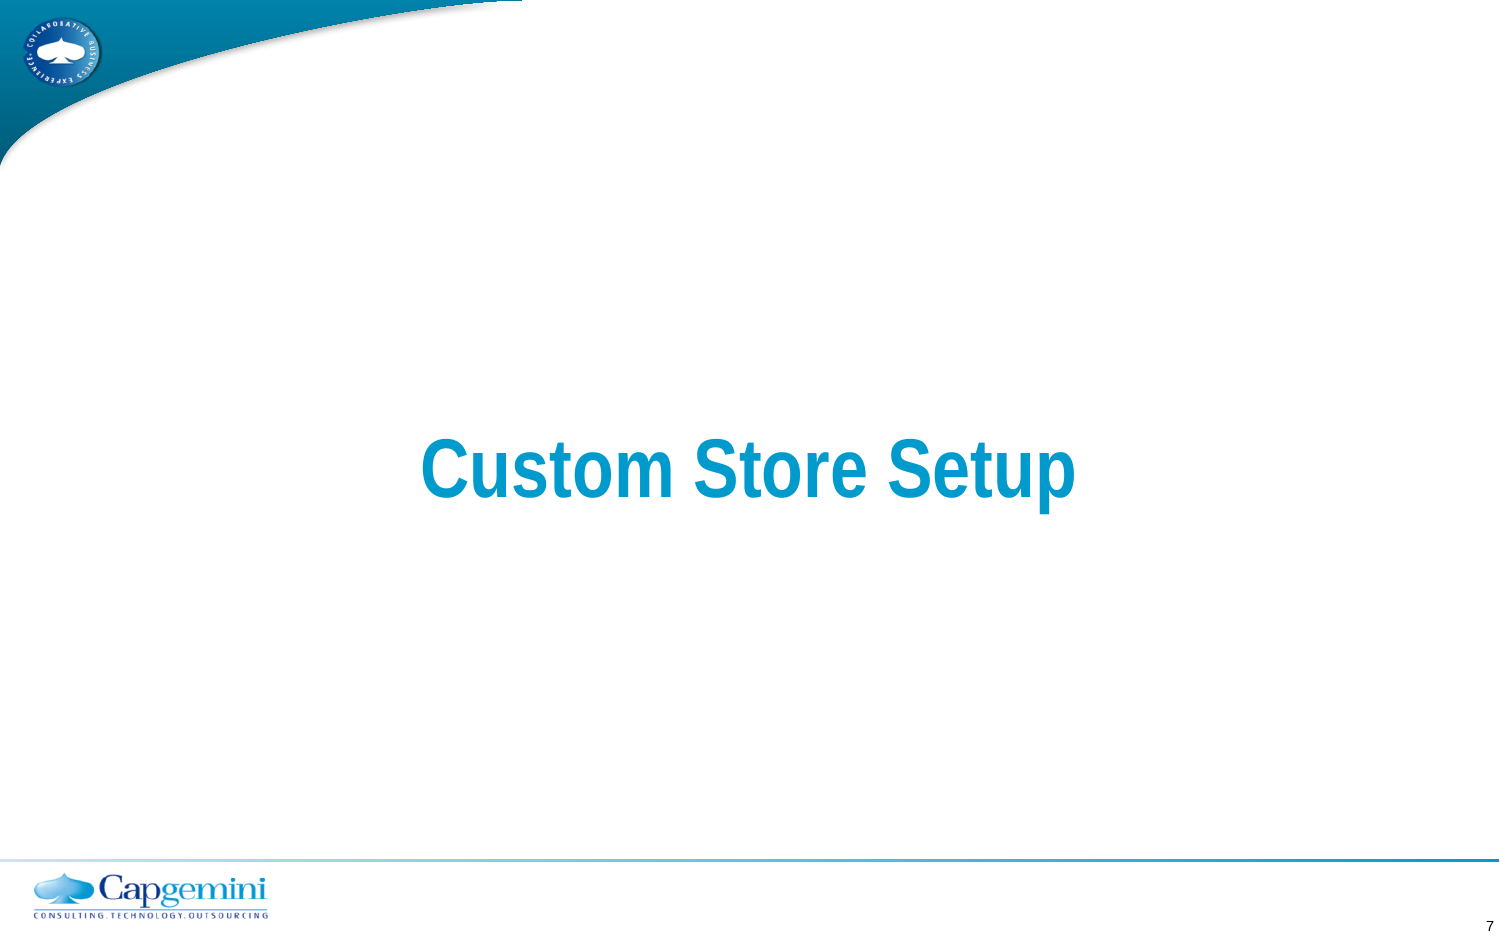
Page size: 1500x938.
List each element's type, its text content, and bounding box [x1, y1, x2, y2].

slide_number 7 [1470, 919, 1500, 936]
title Custom Store Setup [0, 373, 1500, 537]
picture [32, 872, 269, 919]
picture [25, 19, 101, 86]
